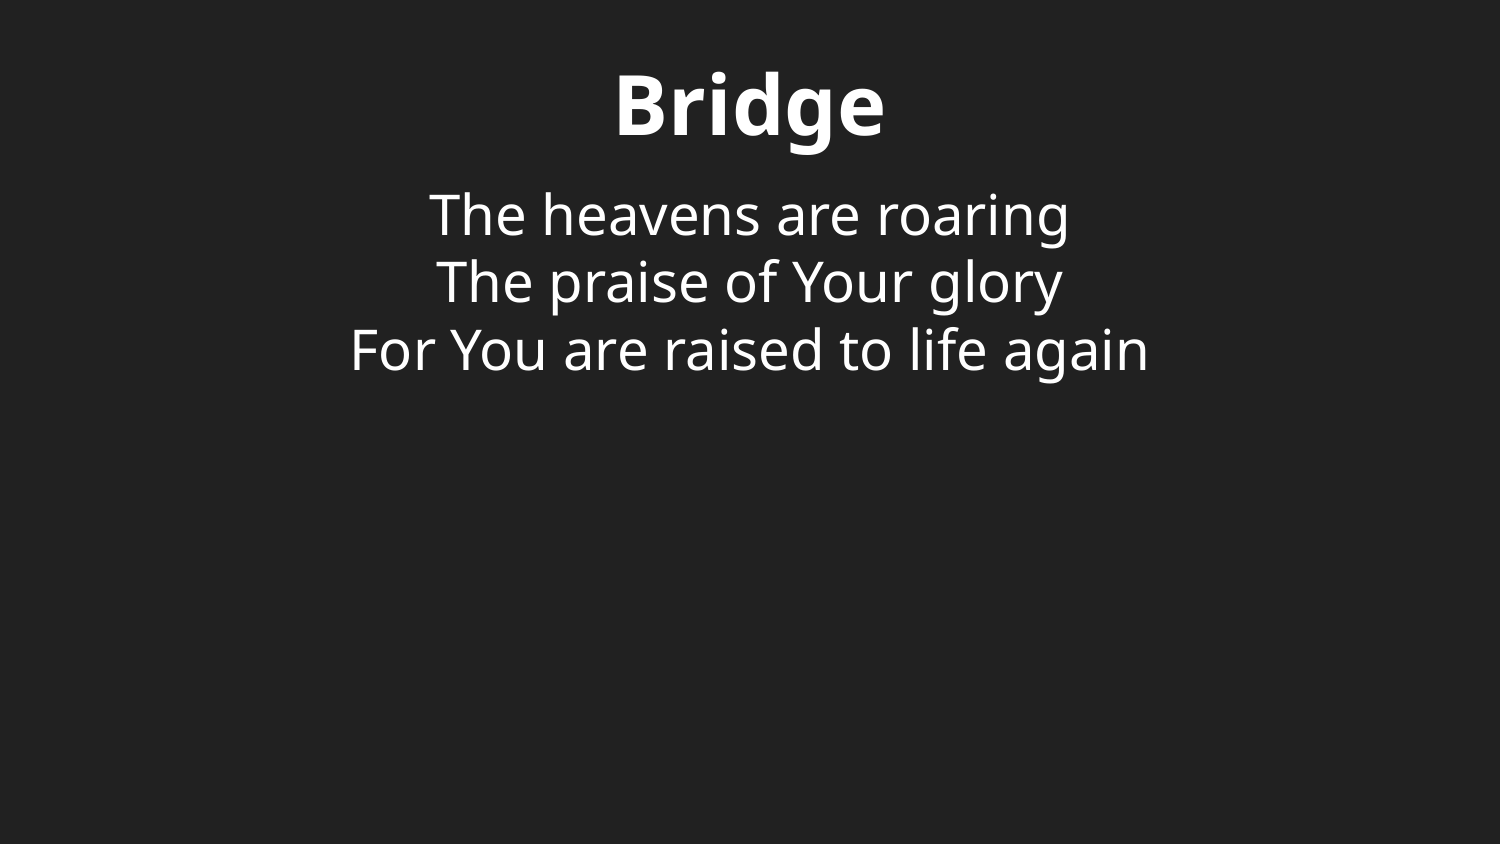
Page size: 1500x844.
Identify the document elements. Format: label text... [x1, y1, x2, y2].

text_box The heavens are roaring The praise of Your glory For You are raised to life again [74, 171, 1425, 457]
text_box Bridge [74, 45, 1425, 160]
